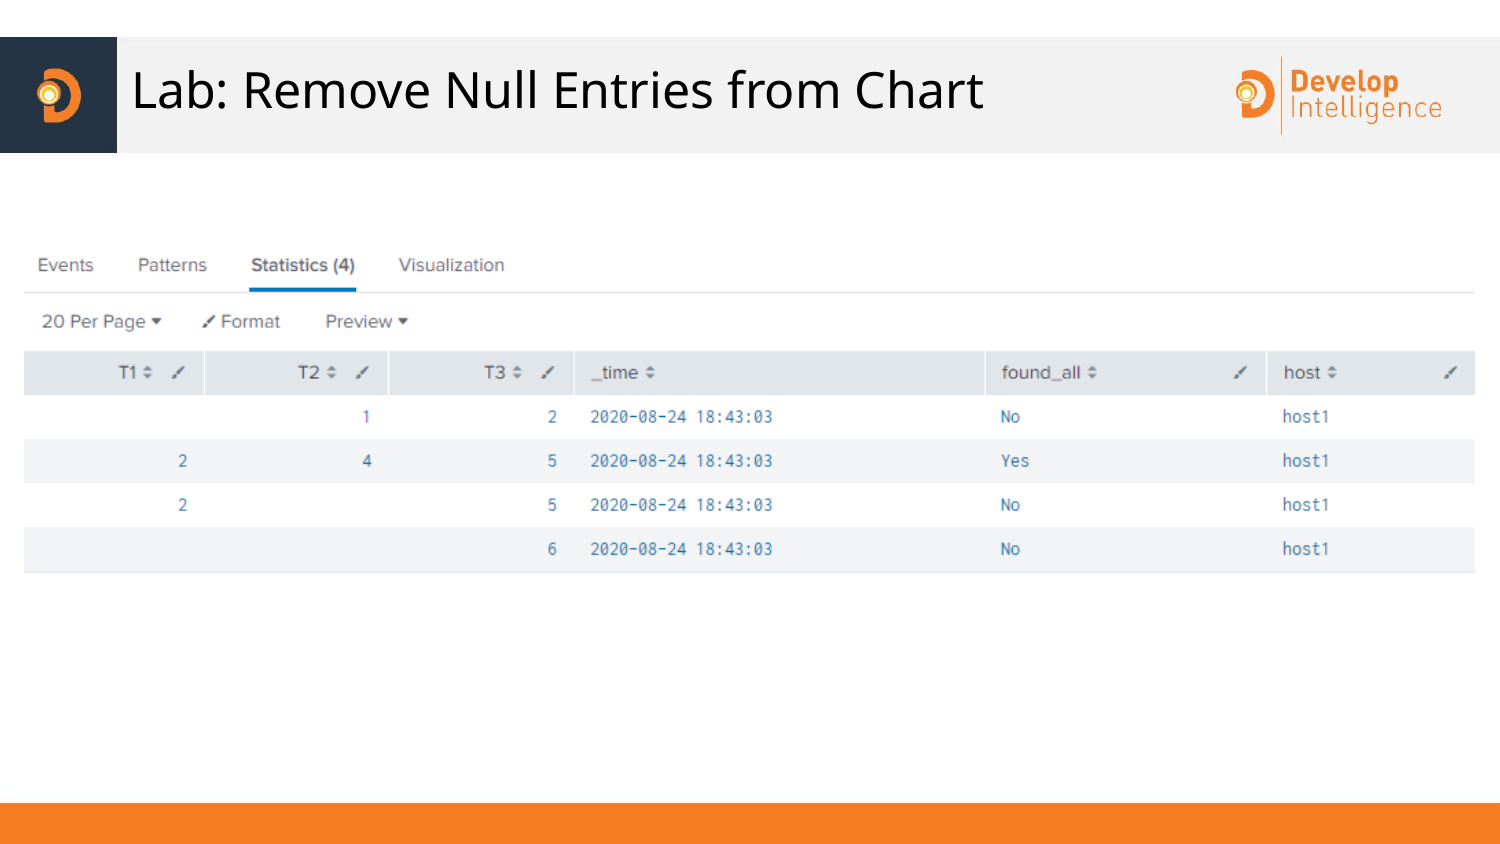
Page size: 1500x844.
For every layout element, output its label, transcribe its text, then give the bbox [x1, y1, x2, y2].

picture [0, 0, 1500, 844]
title Lab: Remove Null Entries from Chart [119, 36, 1112, 149]
